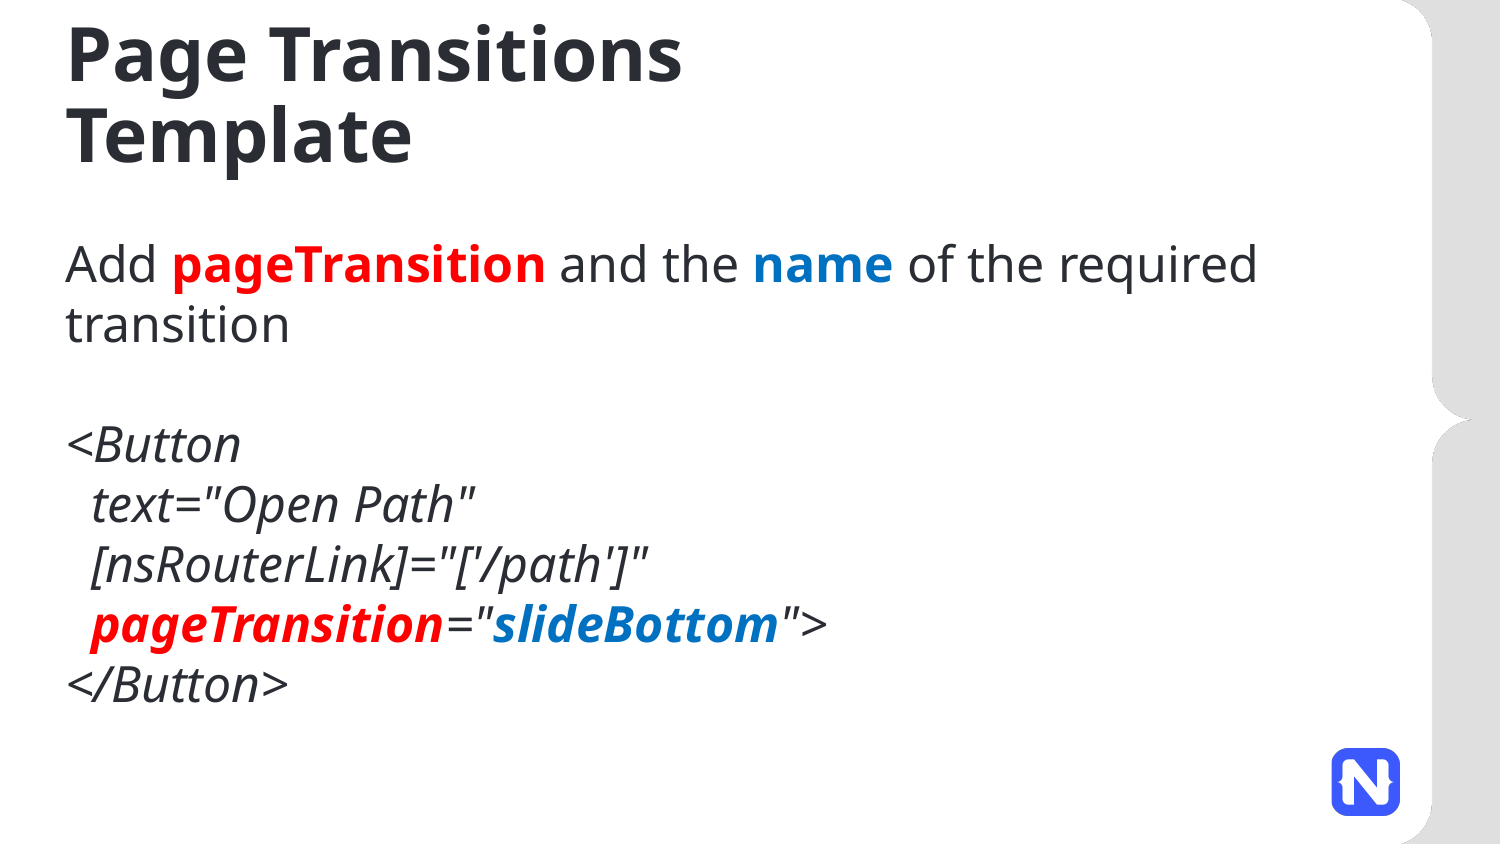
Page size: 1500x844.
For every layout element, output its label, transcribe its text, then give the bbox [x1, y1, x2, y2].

picture [1331, 0, 1500, 844]
list Add pageTransition and the name of the required transition <Button text="Open Path" [nsRouterLink]="['/path']" pageTransition="slideBottom"> </Button> [53, 221, 1449, 658]
title Page Transitions Template [53, 64, 1449, 132]
